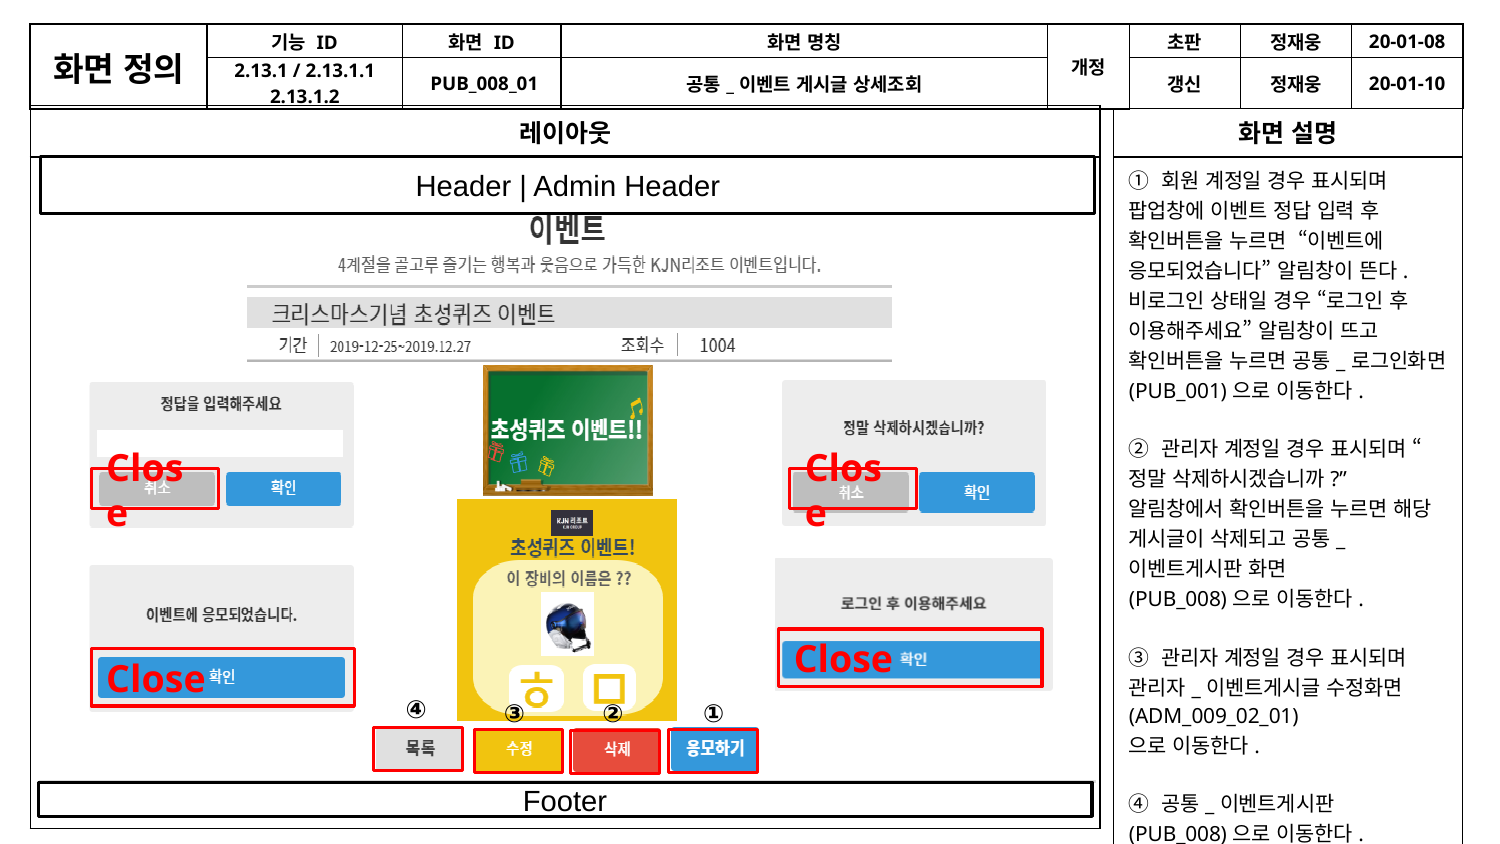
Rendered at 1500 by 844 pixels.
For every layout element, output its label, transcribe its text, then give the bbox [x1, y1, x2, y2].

text_box Footer [38, 790, 1093, 817]
table_header 정재웅 [1241, 25, 1351, 57]
table_cell 2.13.1 / 2.13.1.1 2.13.1.2 [208, 58, 402, 105]
table_cell 갱신 [1130, 58, 1240, 108]
table_header 화면 명칭 [562, 25, 1047, 57]
table_header 화면 ID [403, 25, 560, 57]
table_cell 공통_이벤트 게시글 상세조회 [562, 58, 1047, 105]
table_cell 정재웅 [1241, 58, 1351, 108]
table_cell ① 회원 계정일 경우 표시되며 팝업창에 이벤트 정답 입력 후 확인버튼을 누르면 “이벤트에 응모되었습니다” 알림창이 뜬다. 비로그인 상태일 경우 “로그인 후 이용해주세요” 알림창이 뜨고 확인버튼을 누르면 공통_로그인화면(PUB_001)으로 이동한다. ② 관리자 계정일 경우 표시되며 “정말 삭제하시겠습니까?” 알림창에서 확인버튼을 누르면 해당 게시글이 삭제되고 공통_이벤트게시판 화면 (PUB_008)으로 이동한다. ③ 관리자 계정일 경우 표시되며 관리자_이벤트게시글 수정화면(ADM_009_02_01) 으로 이동한다. ④ 공통_이벤트게시판 (PUB_008)으로 이동한다. [1114, 158, 1462, 844]
table_header 20-01-08 [1352, 25, 1462, 57]
table_header 레이아웃 [31, 106, 1099, 156]
table_cell 20-01-10 [1352, 58, 1462, 108]
table_header 초판 [1130, 25, 1240, 57]
table_header 개정 [1048, 25, 1129, 108]
table_cell PUB_008_01 [403, 58, 560, 105]
table_header 화면 설명 [1114, 109, 1462, 156]
picture [38, 159, 1097, 783]
table_header 화면 정의 [31, 25, 206, 105]
table_header 기능 ID [208, 25, 402, 57]
table_cell [31, 158, 1099, 828]
